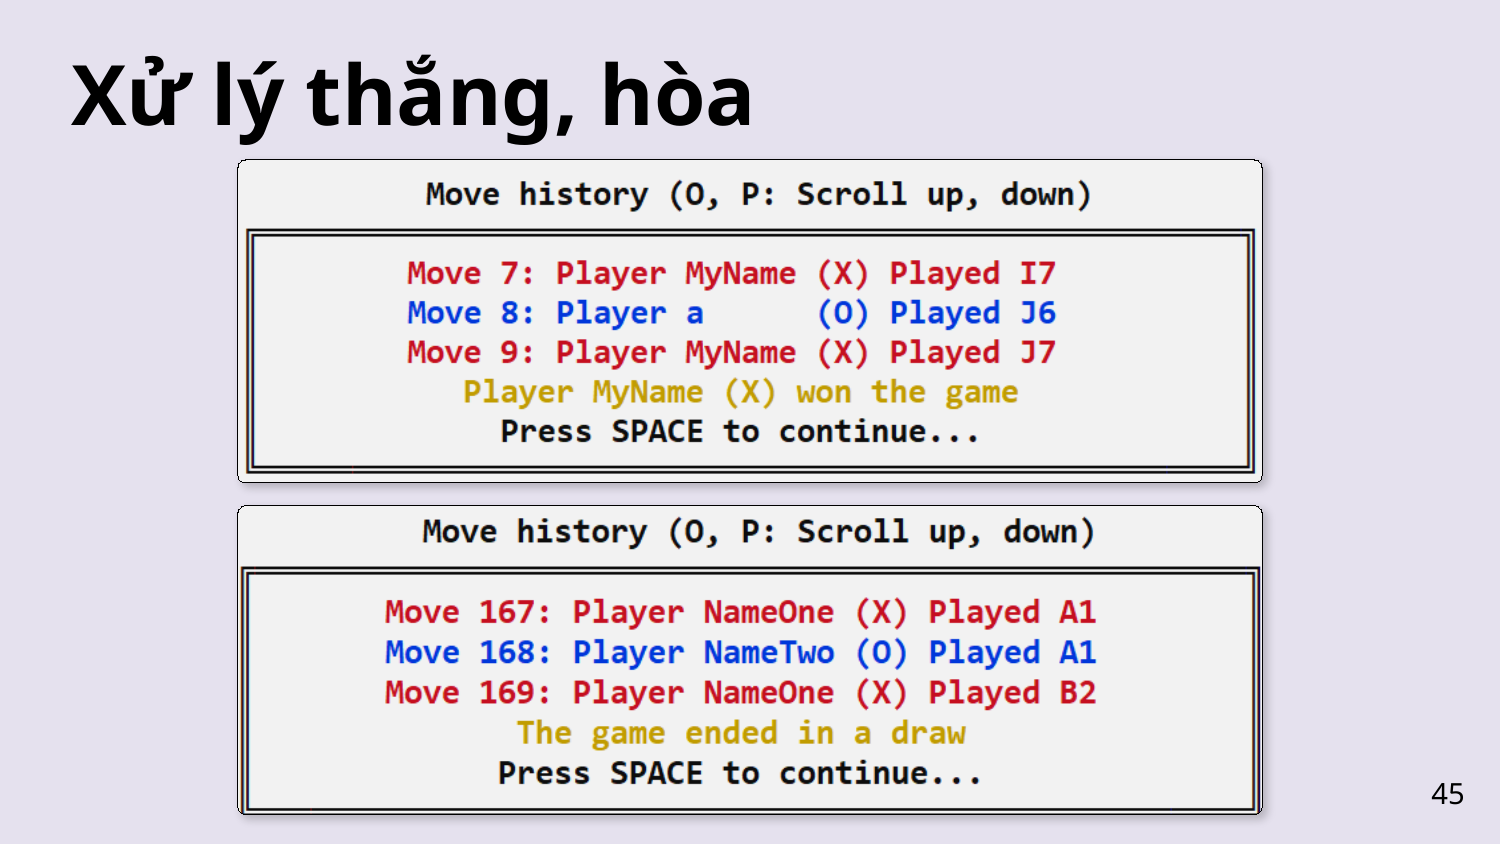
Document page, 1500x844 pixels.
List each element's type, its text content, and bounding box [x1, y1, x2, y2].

slide_number 45 [1389, 762, 1480, 828]
text_box Xử lý thắng, hòa [55, 23, 1344, 160]
picture [237, 505, 1263, 815]
picture [237, 159, 1263, 483]
